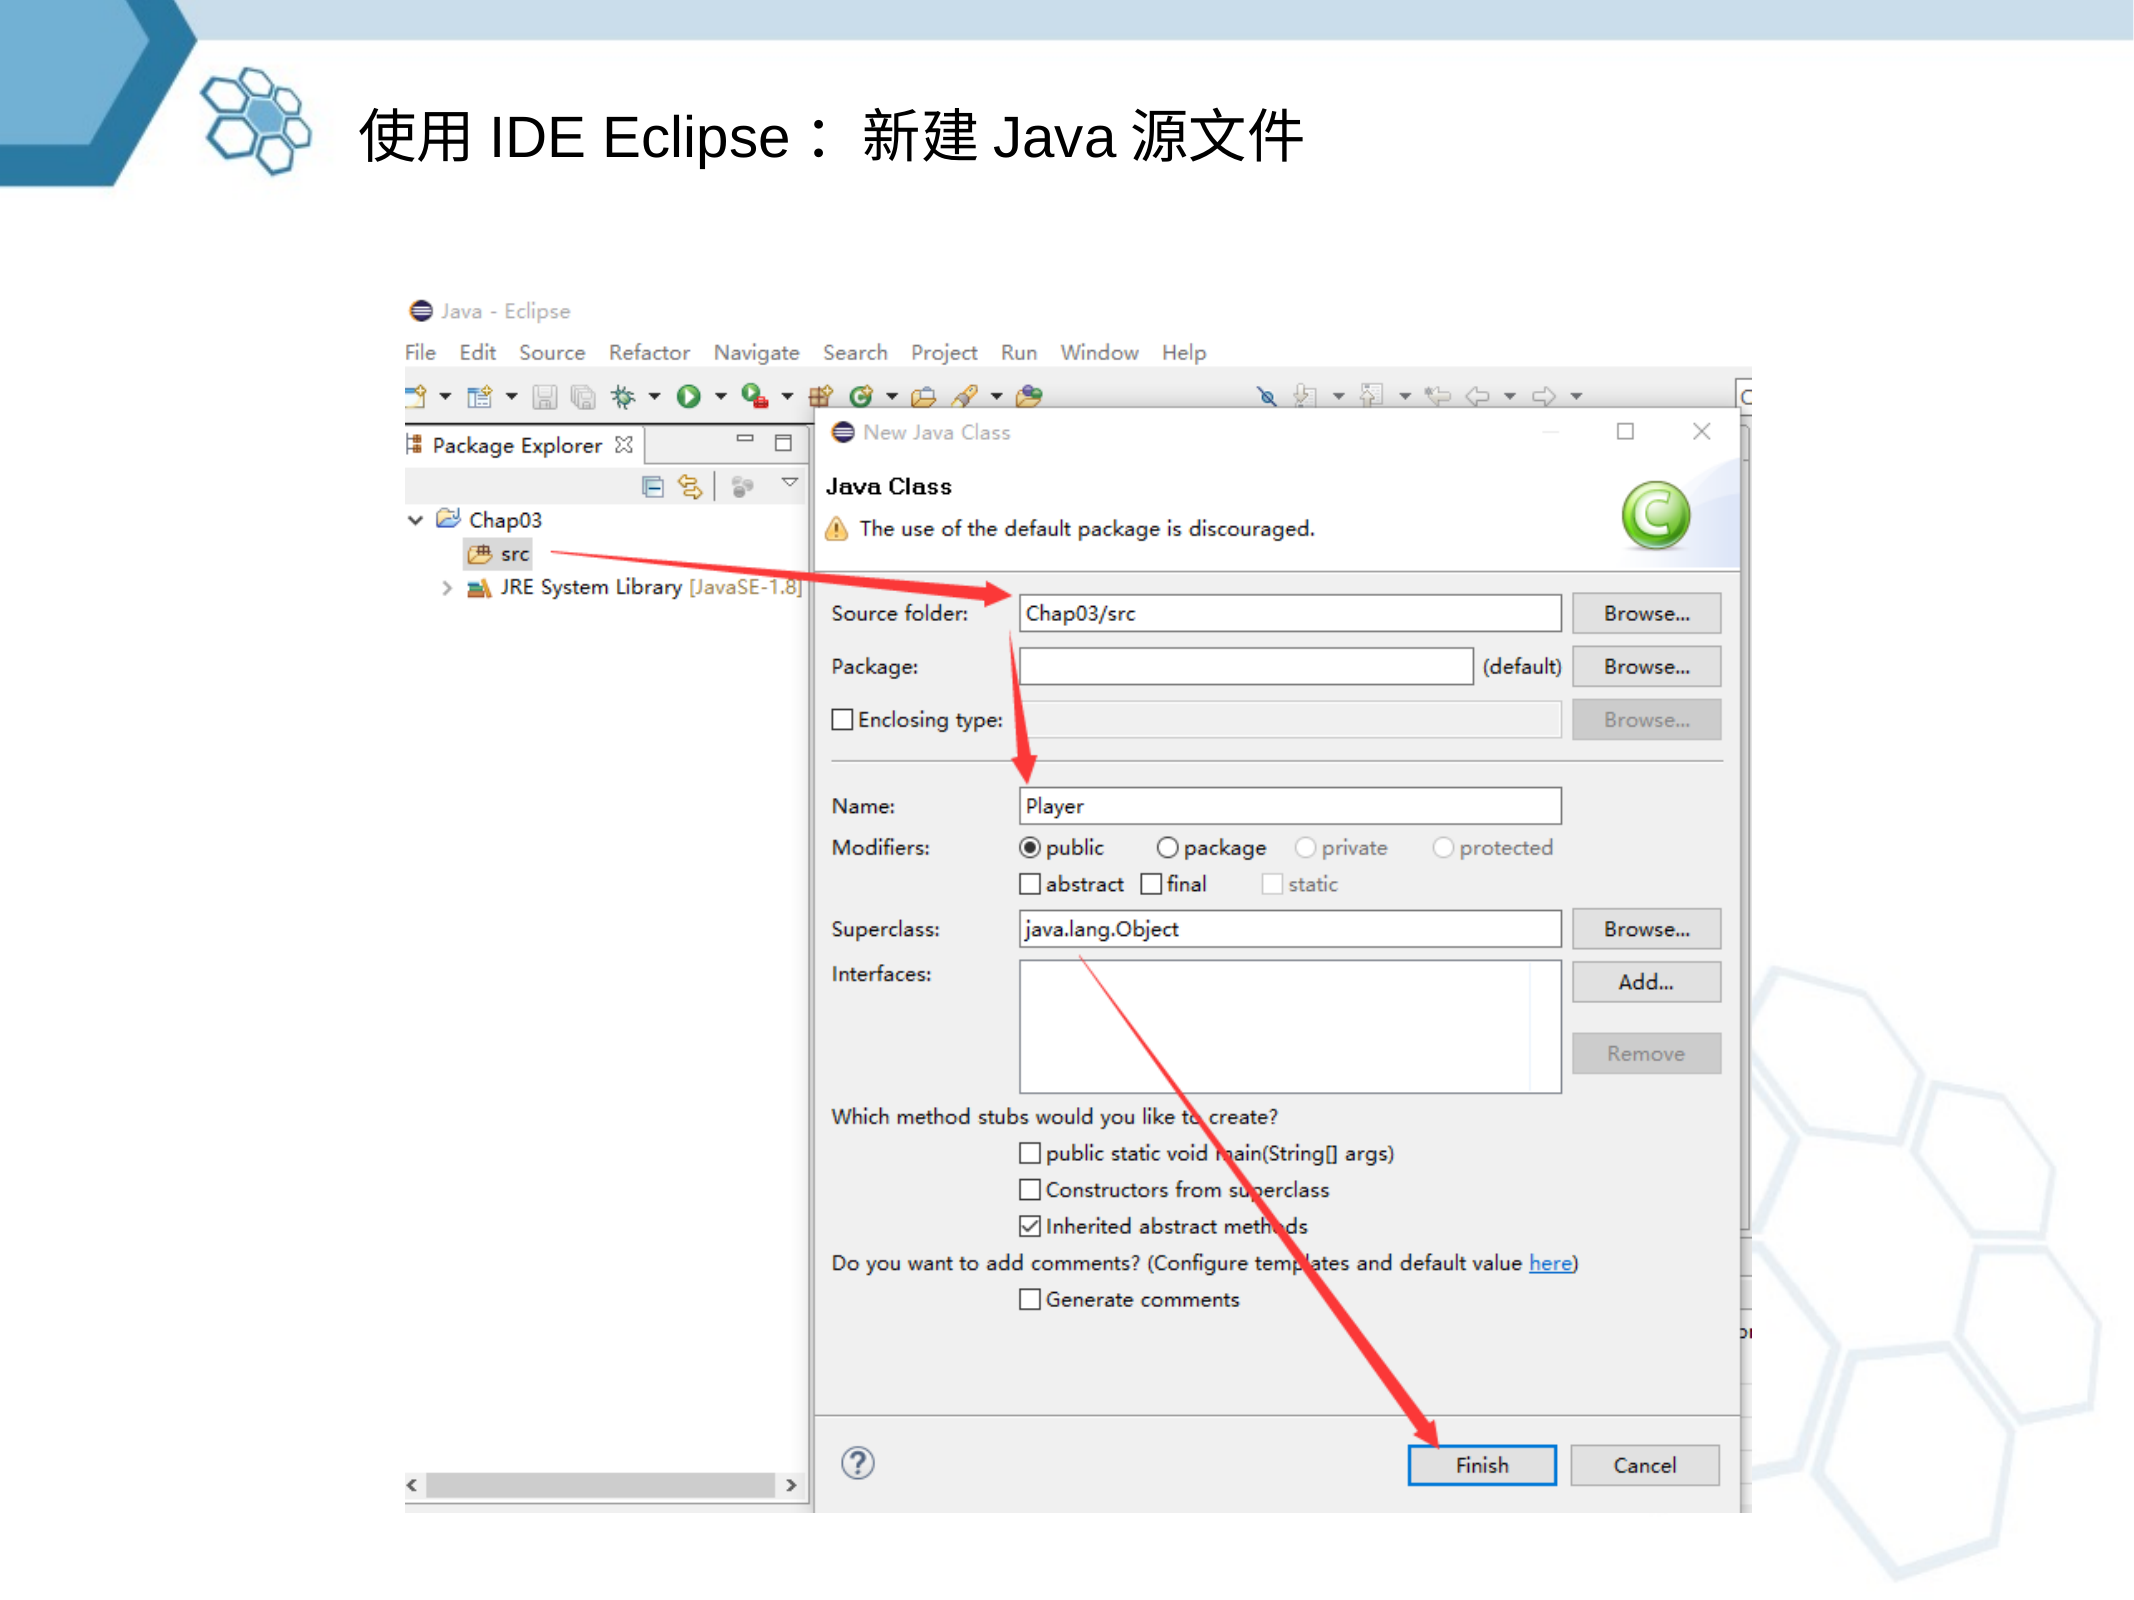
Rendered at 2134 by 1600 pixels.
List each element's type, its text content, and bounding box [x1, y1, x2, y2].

text_box 使用IDE Eclipse：新建Java源文件 [358, 91, 2134, 178]
picture [0, 0, 2134, 1600]
